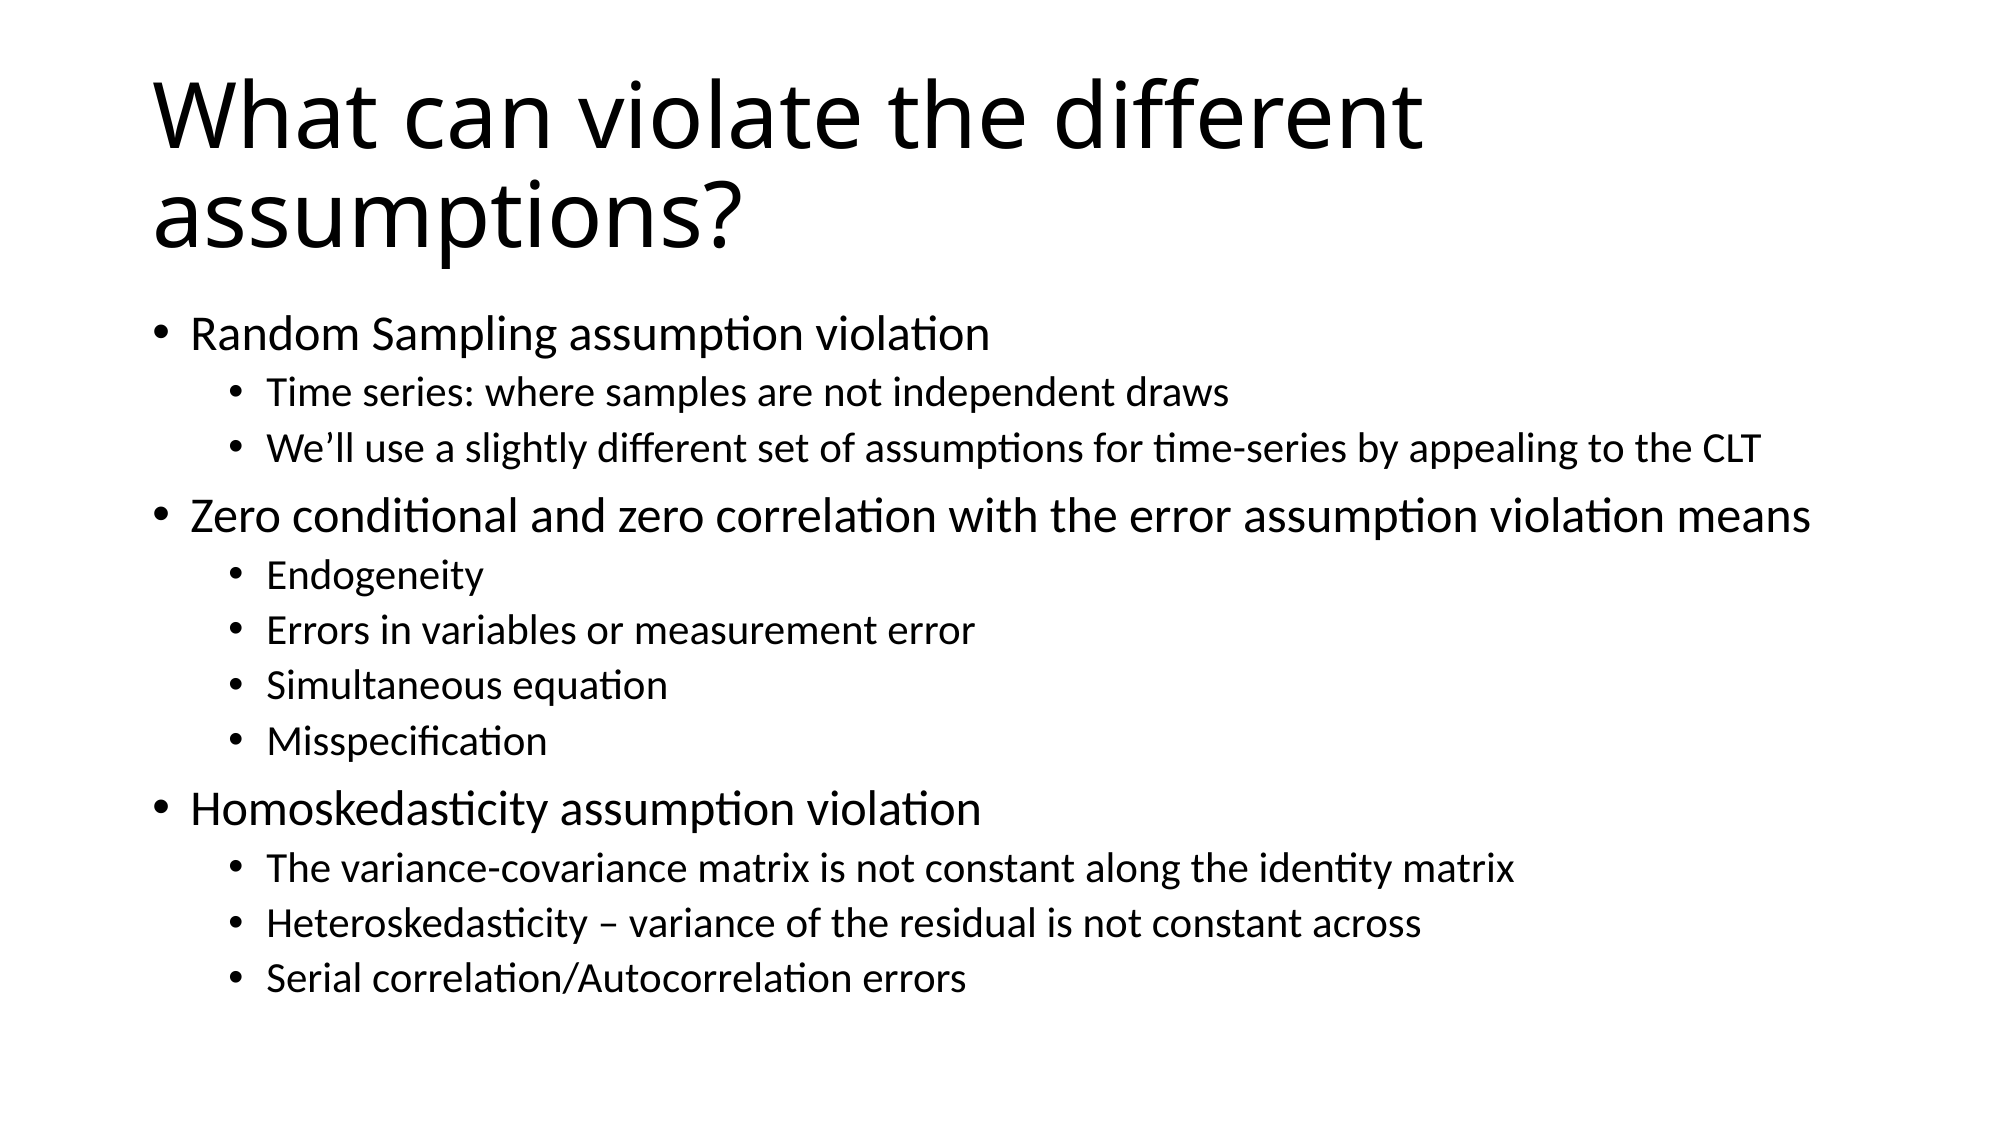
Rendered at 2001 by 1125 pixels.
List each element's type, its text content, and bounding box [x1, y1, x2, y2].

title What can violate the different assumptions? [137, 59, 1863, 278]
